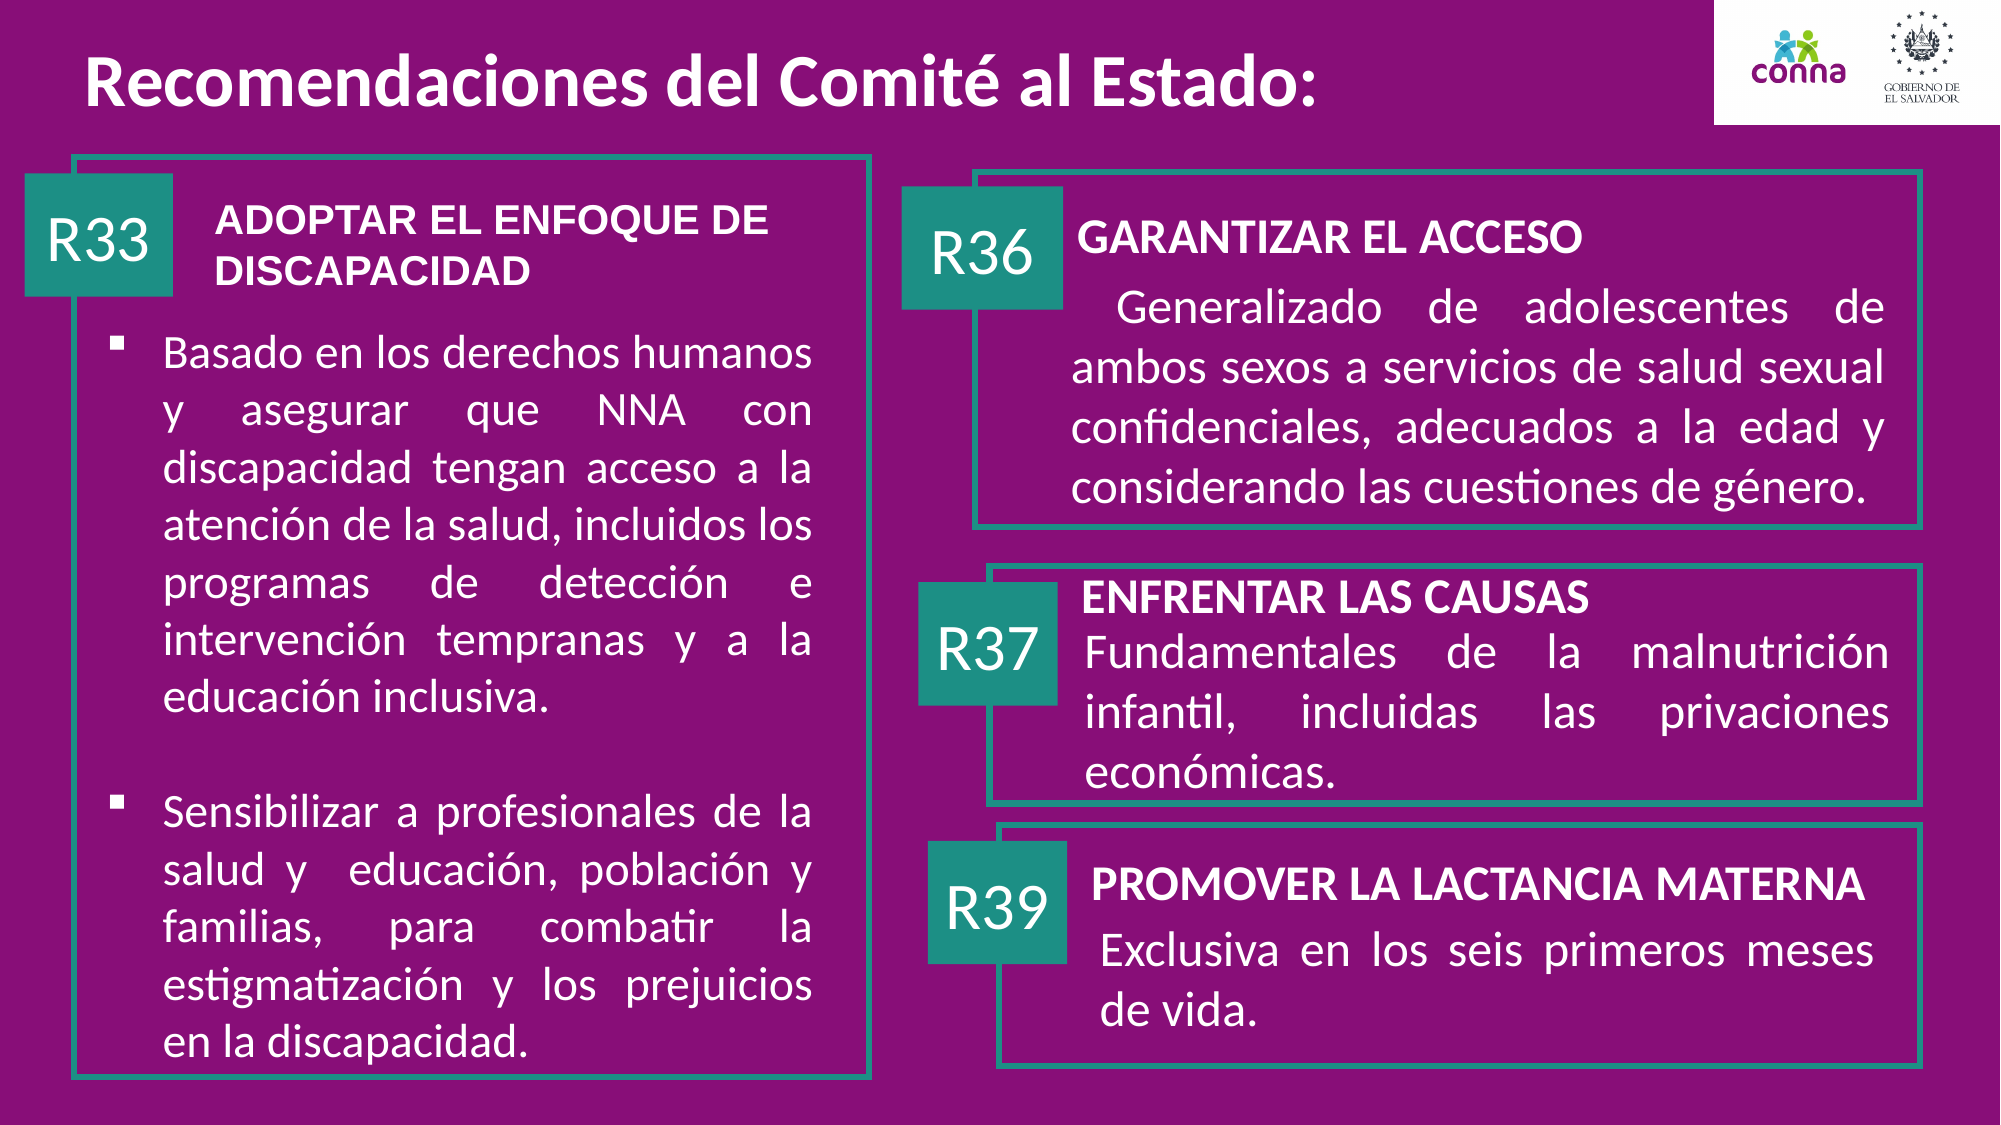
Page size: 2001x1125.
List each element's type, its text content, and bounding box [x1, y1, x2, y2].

text_box [974, 171, 1921, 528]
text_box Fundamentales de la malnutrición infantil, incluidas las privaciones económicas. [1069, 610, 1905, 806]
text_box R36 [901, 185, 1064, 311]
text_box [91, 185, 829, 1083]
text_box [73, 156, 870, 1078]
text_box R39 [927, 840, 1068, 965]
text_box Exclusiva en los seis primeros meses de vida. [1084, 918, 1890, 1045]
text_box ENFRENTAR LAS CAUSAS [1067, 556, 1708, 631]
text_box [998, 824, 1921, 1067]
text_box R37 [917, 581, 1059, 707]
picture [1714, 0, 2000, 125]
text_box Generalizado de adolescentes de ambos sexos a servicios de salud sexual confidenciales, adecuados a la edad y considerando las cuestiones de género. [1056, 266, 1901, 521]
text_box R33 [24, 172, 174, 298]
text_box GARANTIZAR EL ACCESO [1063, 196, 1659, 271]
text_box [1708, 565, 1921, 804]
text_box PROMOVER LA LACTANCIA MATERNA [1076, 843, 1890, 918]
text_box [989, 565, 1069, 804]
text_box Recomendaciones del Comité al Estado: [70, 23, 1336, 129]
